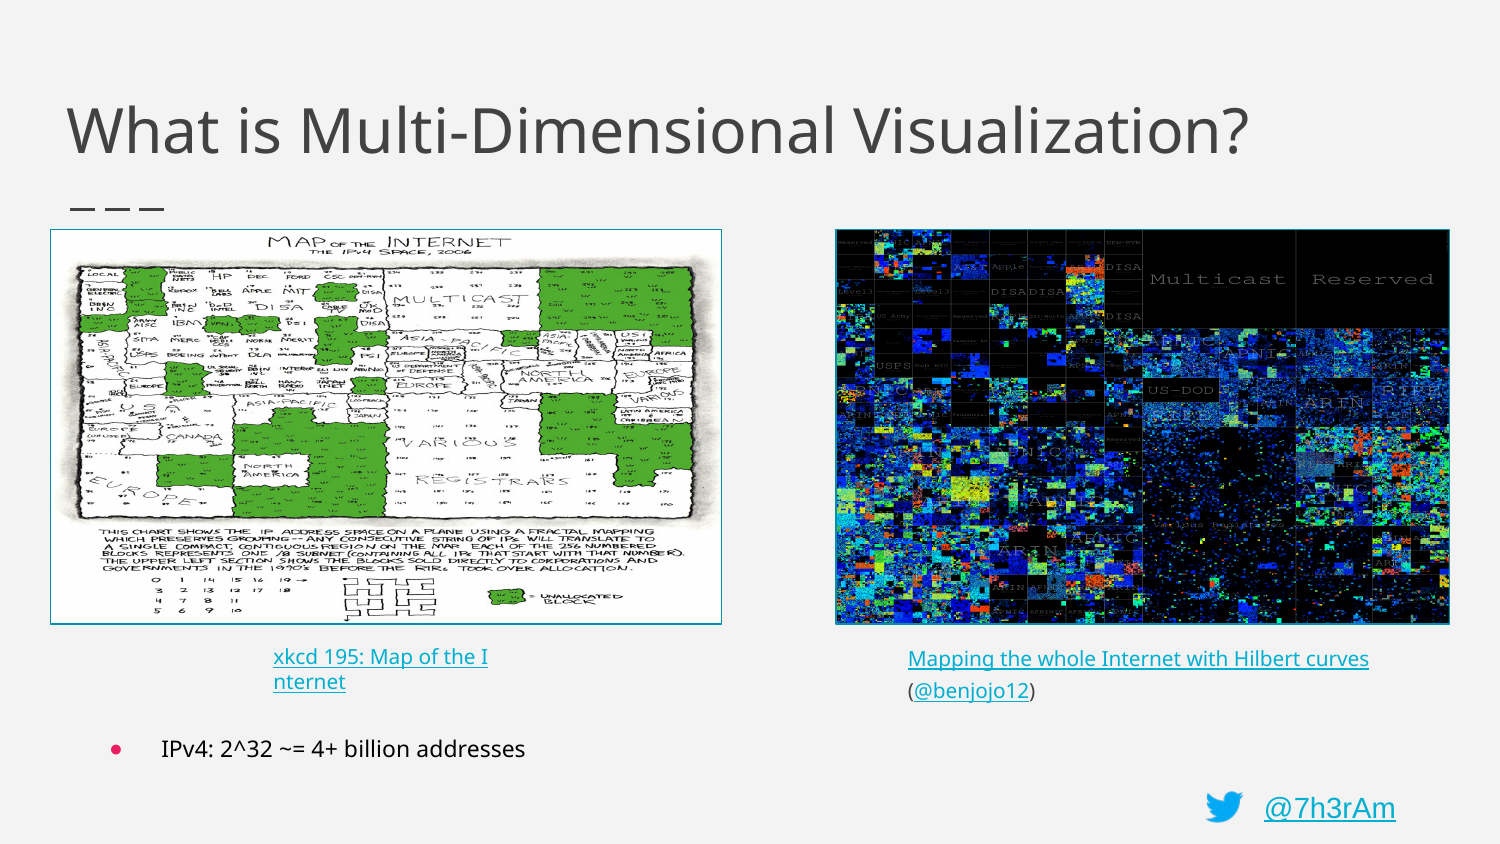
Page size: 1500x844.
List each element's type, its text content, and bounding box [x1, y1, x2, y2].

list Mapping the whole Internet with Hilbert curves (@benjojo12) [892, 632, 1393, 683]
picture [836, 229, 1450, 624]
list xkcd 195: Map of the Internet [258, 632, 514, 681]
title What is Multi-Dimensional Visualization? [51, 61, 1449, 182]
text_box IPv4: 2^32 ~= 4+ billion addresses [71, 719, 1449, 804]
picture [50, 229, 721, 624]
text_box @7h3rAm [1250, 782, 1449, 832]
picture [836, 547, 843, 557]
picture [1199, 782, 1250, 833]
